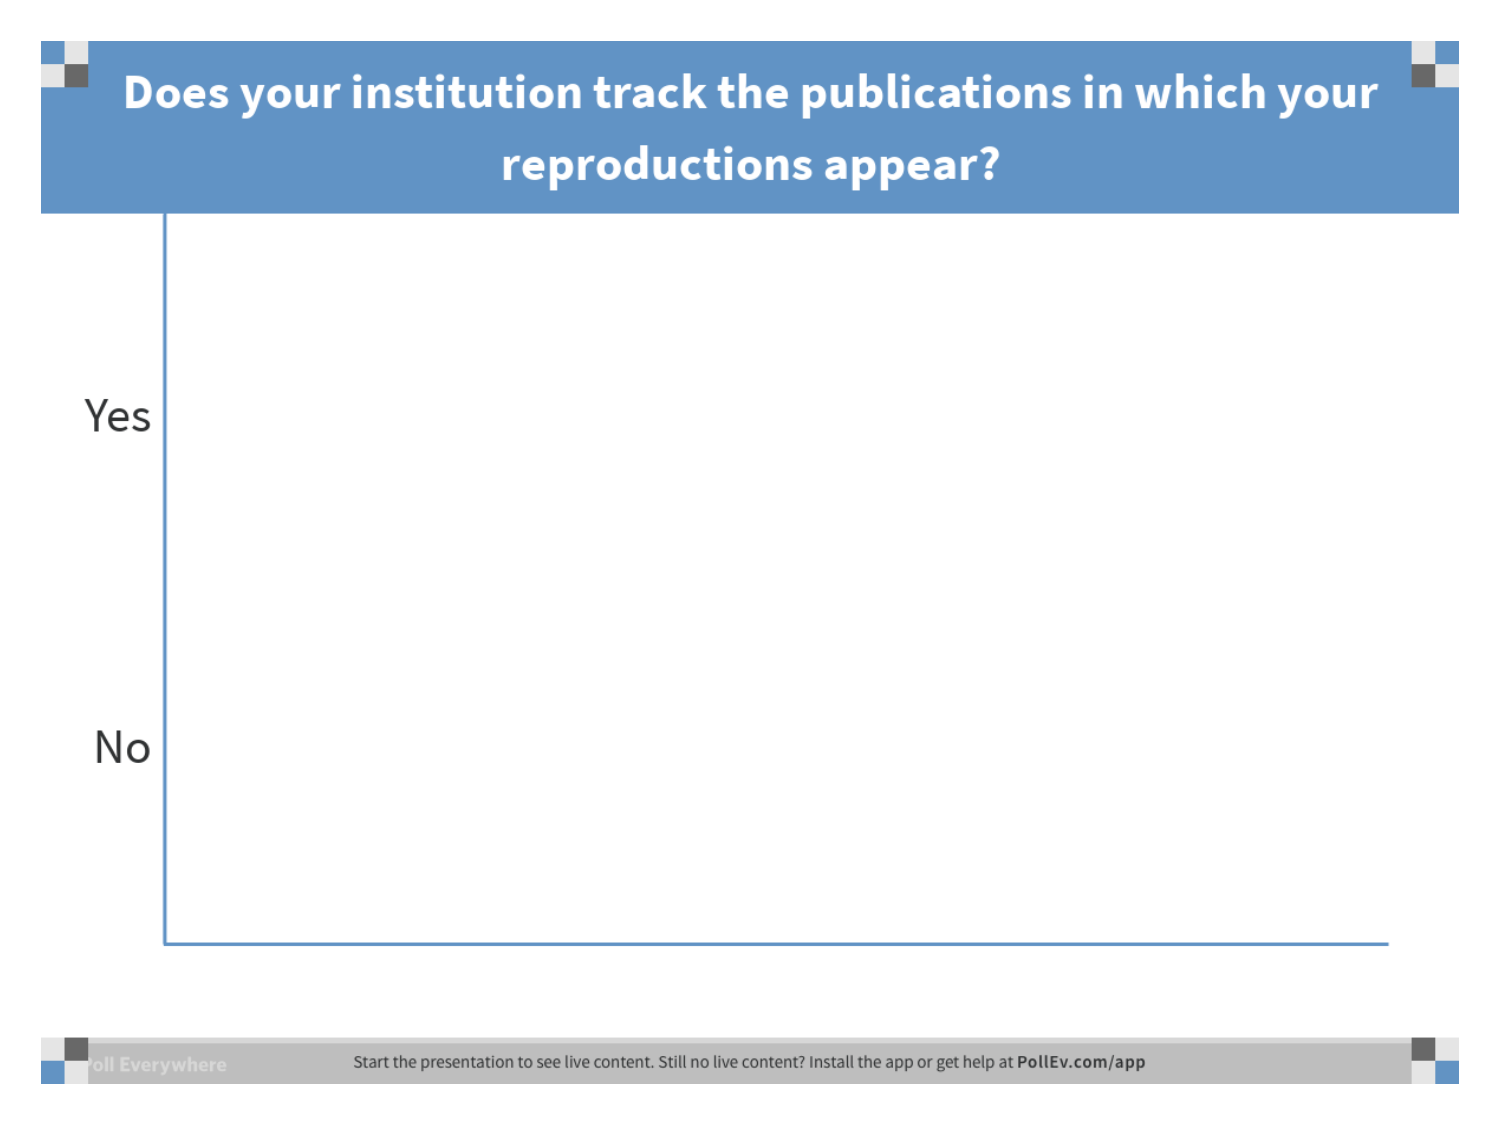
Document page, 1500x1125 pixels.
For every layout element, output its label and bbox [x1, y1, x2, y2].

picture [41, 41, 1459, 1084]
